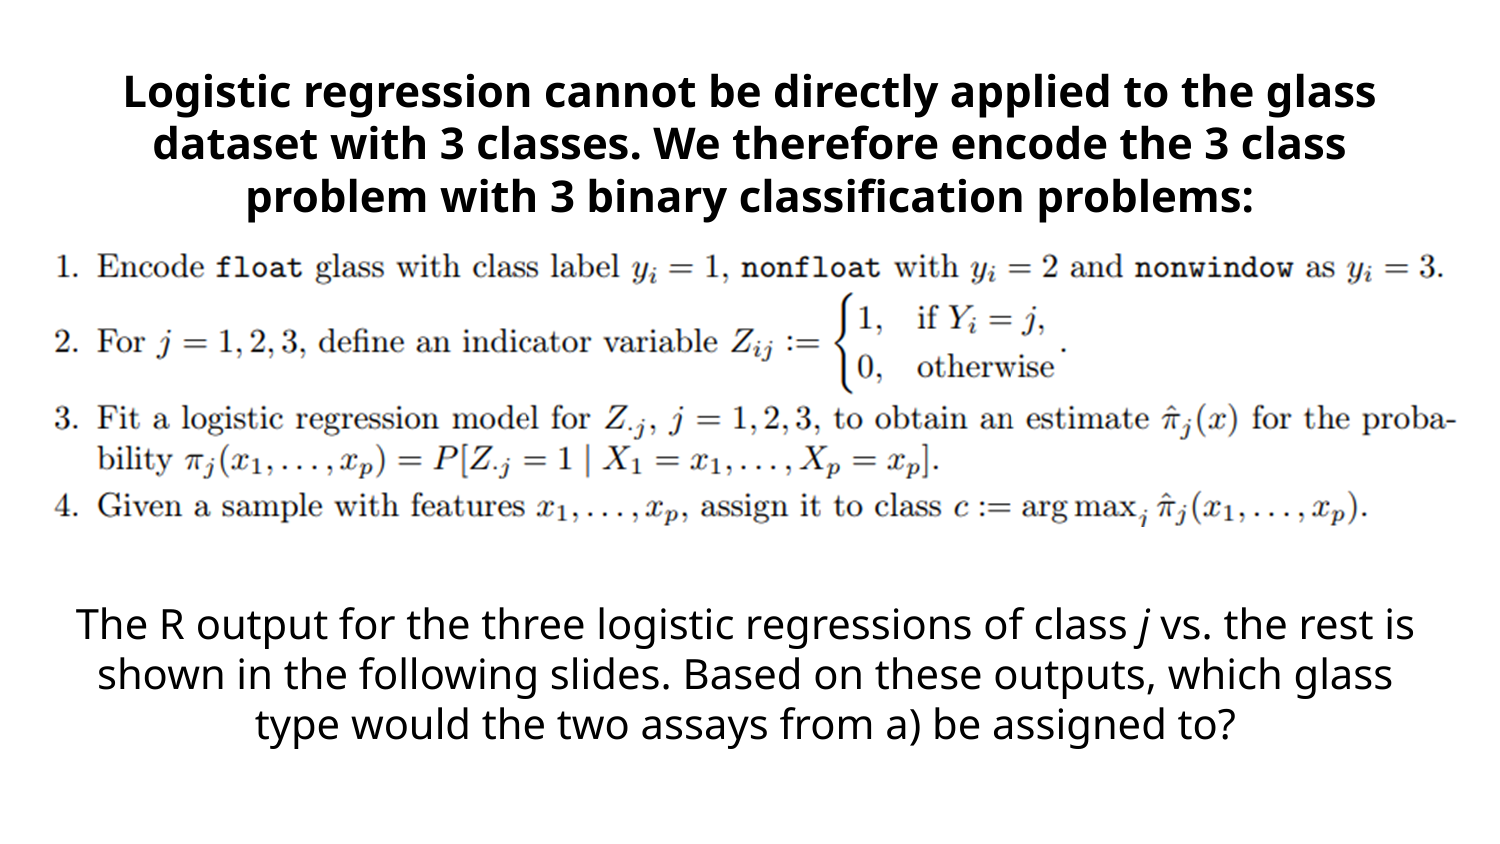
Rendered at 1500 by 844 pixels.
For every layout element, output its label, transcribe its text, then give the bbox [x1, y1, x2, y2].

title Logistic regression cannot be directly applied to the glass dataset with 3 classes. We therefore encode the 3 class problem with 3 binary classification problems: [62, 48, 1438, 143]
picture [43, 240, 1495, 527]
text_box The R output for the three logistic regressions of class j vs. the rest is shown in the following slides. Based on these outputs, which glass type would the two assays from a) be assigned to? [43, 582, 1448, 763]
